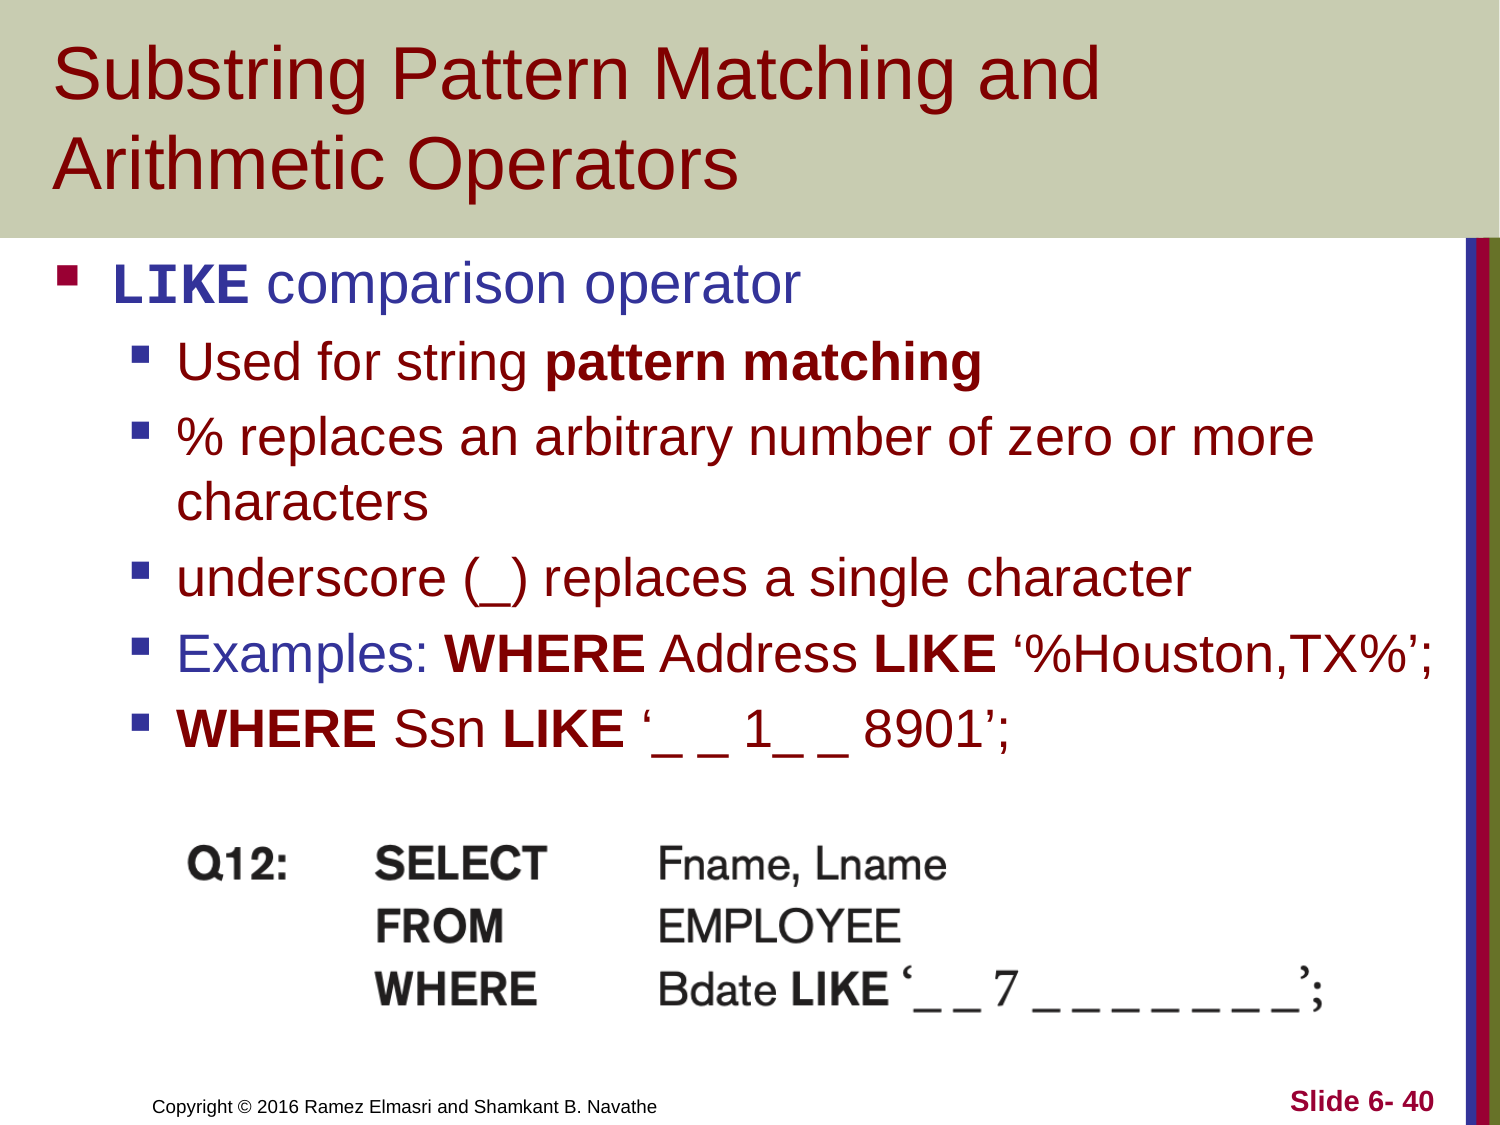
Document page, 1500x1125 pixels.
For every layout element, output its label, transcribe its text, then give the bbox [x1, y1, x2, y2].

picture [174, 824, 1355, 1040]
list LIKE comparison operator Used for string pattern matching % replaces an arbitrary number of zero or more characters underscore (_) replaces a single character Examples: WHERE Address LIKE ‘%Houston,TX%’; WHERE Ssn LIKE ‘_ _ 1_ _ 8901’; [39, 237, 1438, 988]
title Substring Pattern Matching and Arithmetic Operators [37, 49, 1317, 213]
slide_number Slide 6- 40 [1137, 1049, 1451, 1125]
